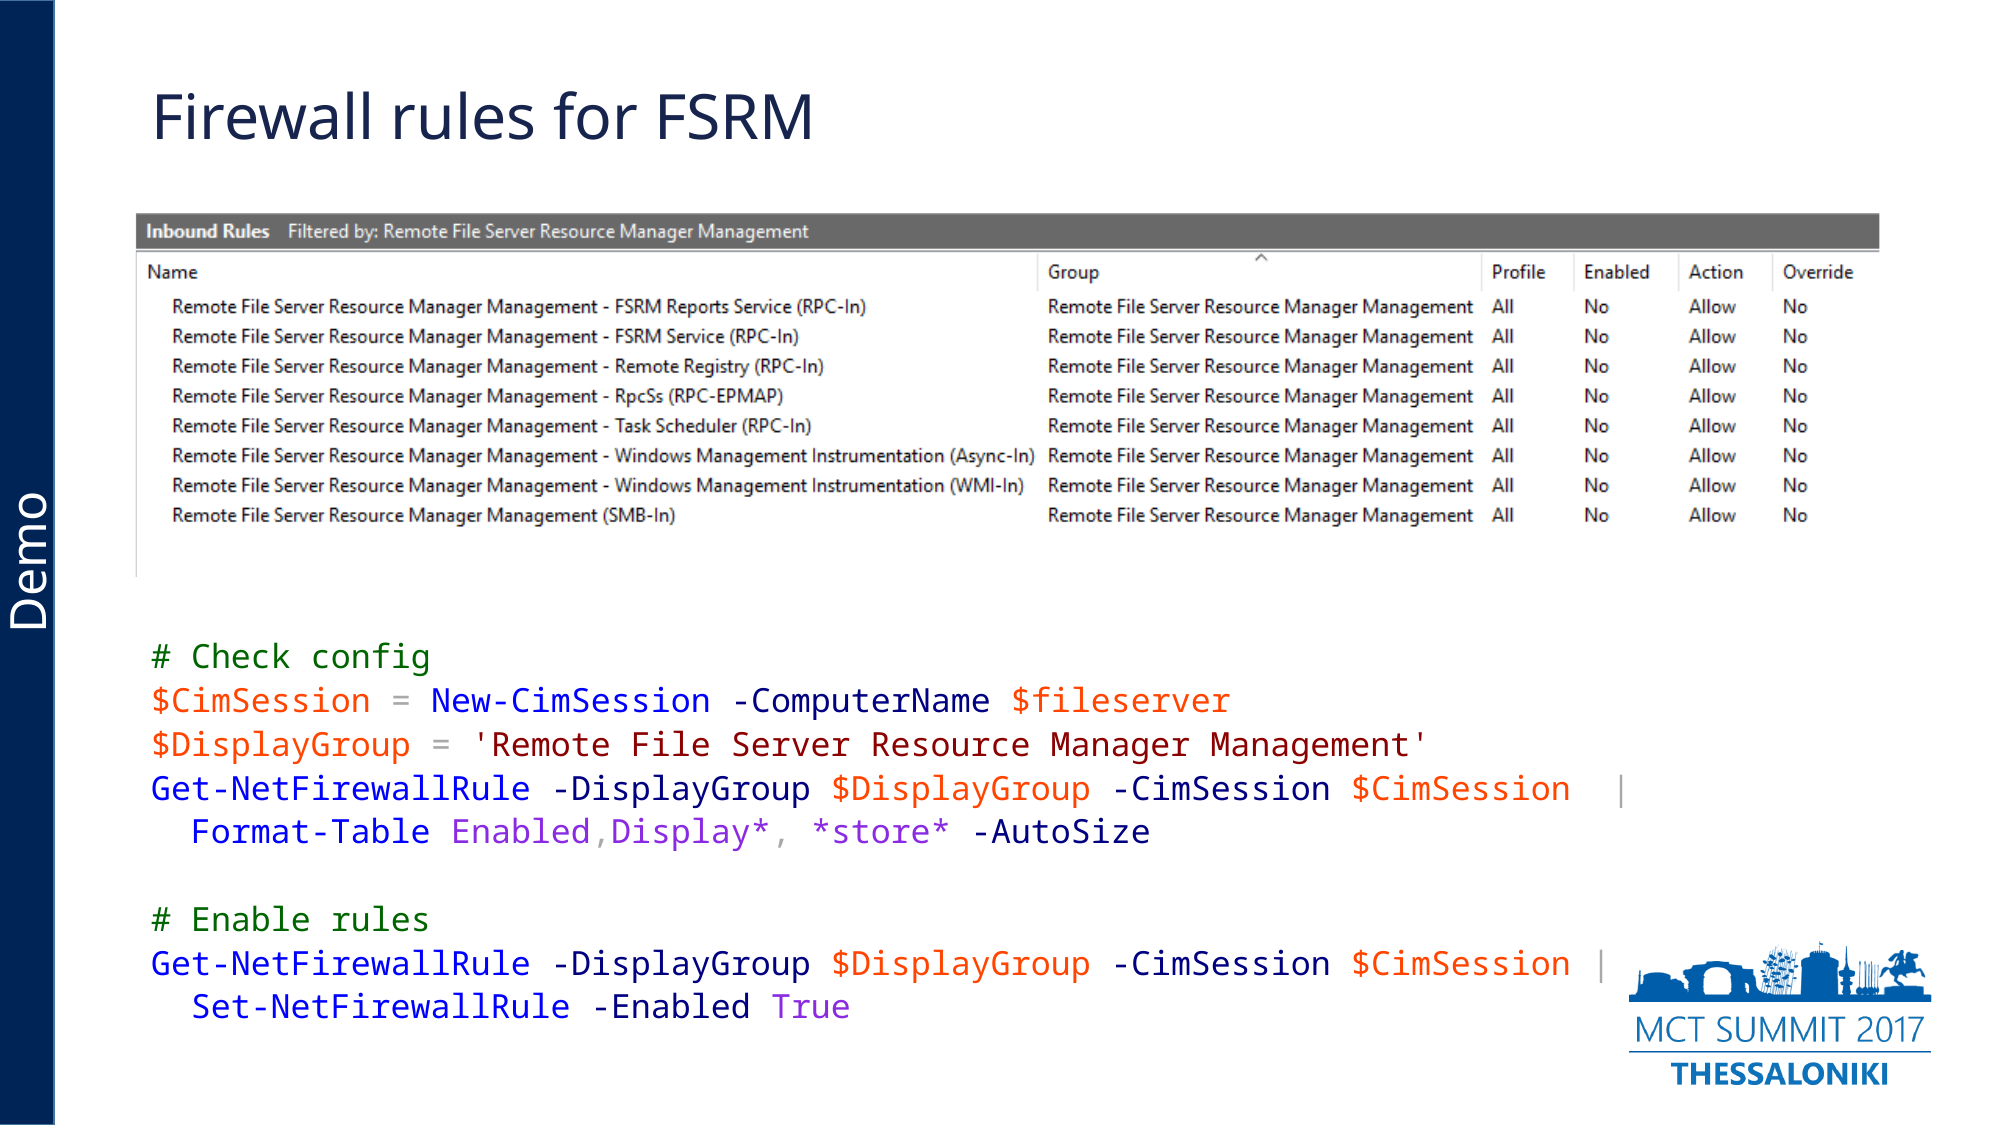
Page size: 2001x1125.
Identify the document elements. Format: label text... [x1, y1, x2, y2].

list # Check config $CimSession = New-CimSession -ComputerName $fileserver $DisplayGroup = 'Remote File Server Resource Manager Management' Get-NetFirewallRule -DisplayGroup $DisplayGroup -CimSession $CimSession | Format-Table Enabled,Display*, *store* -AutoSize # Enable rules Get-NetFirewallRule -DisplayGroup $DisplayGroup -CimSession $CimSession | Set-NetFirewallRule -Enabled True [135, 623, 2000, 1108]
picture [135, 213, 1880, 577]
title Firewall rules for FSRM [135, 72, 1861, 167]
text_box Demo [0, 0, 55, 1125]
